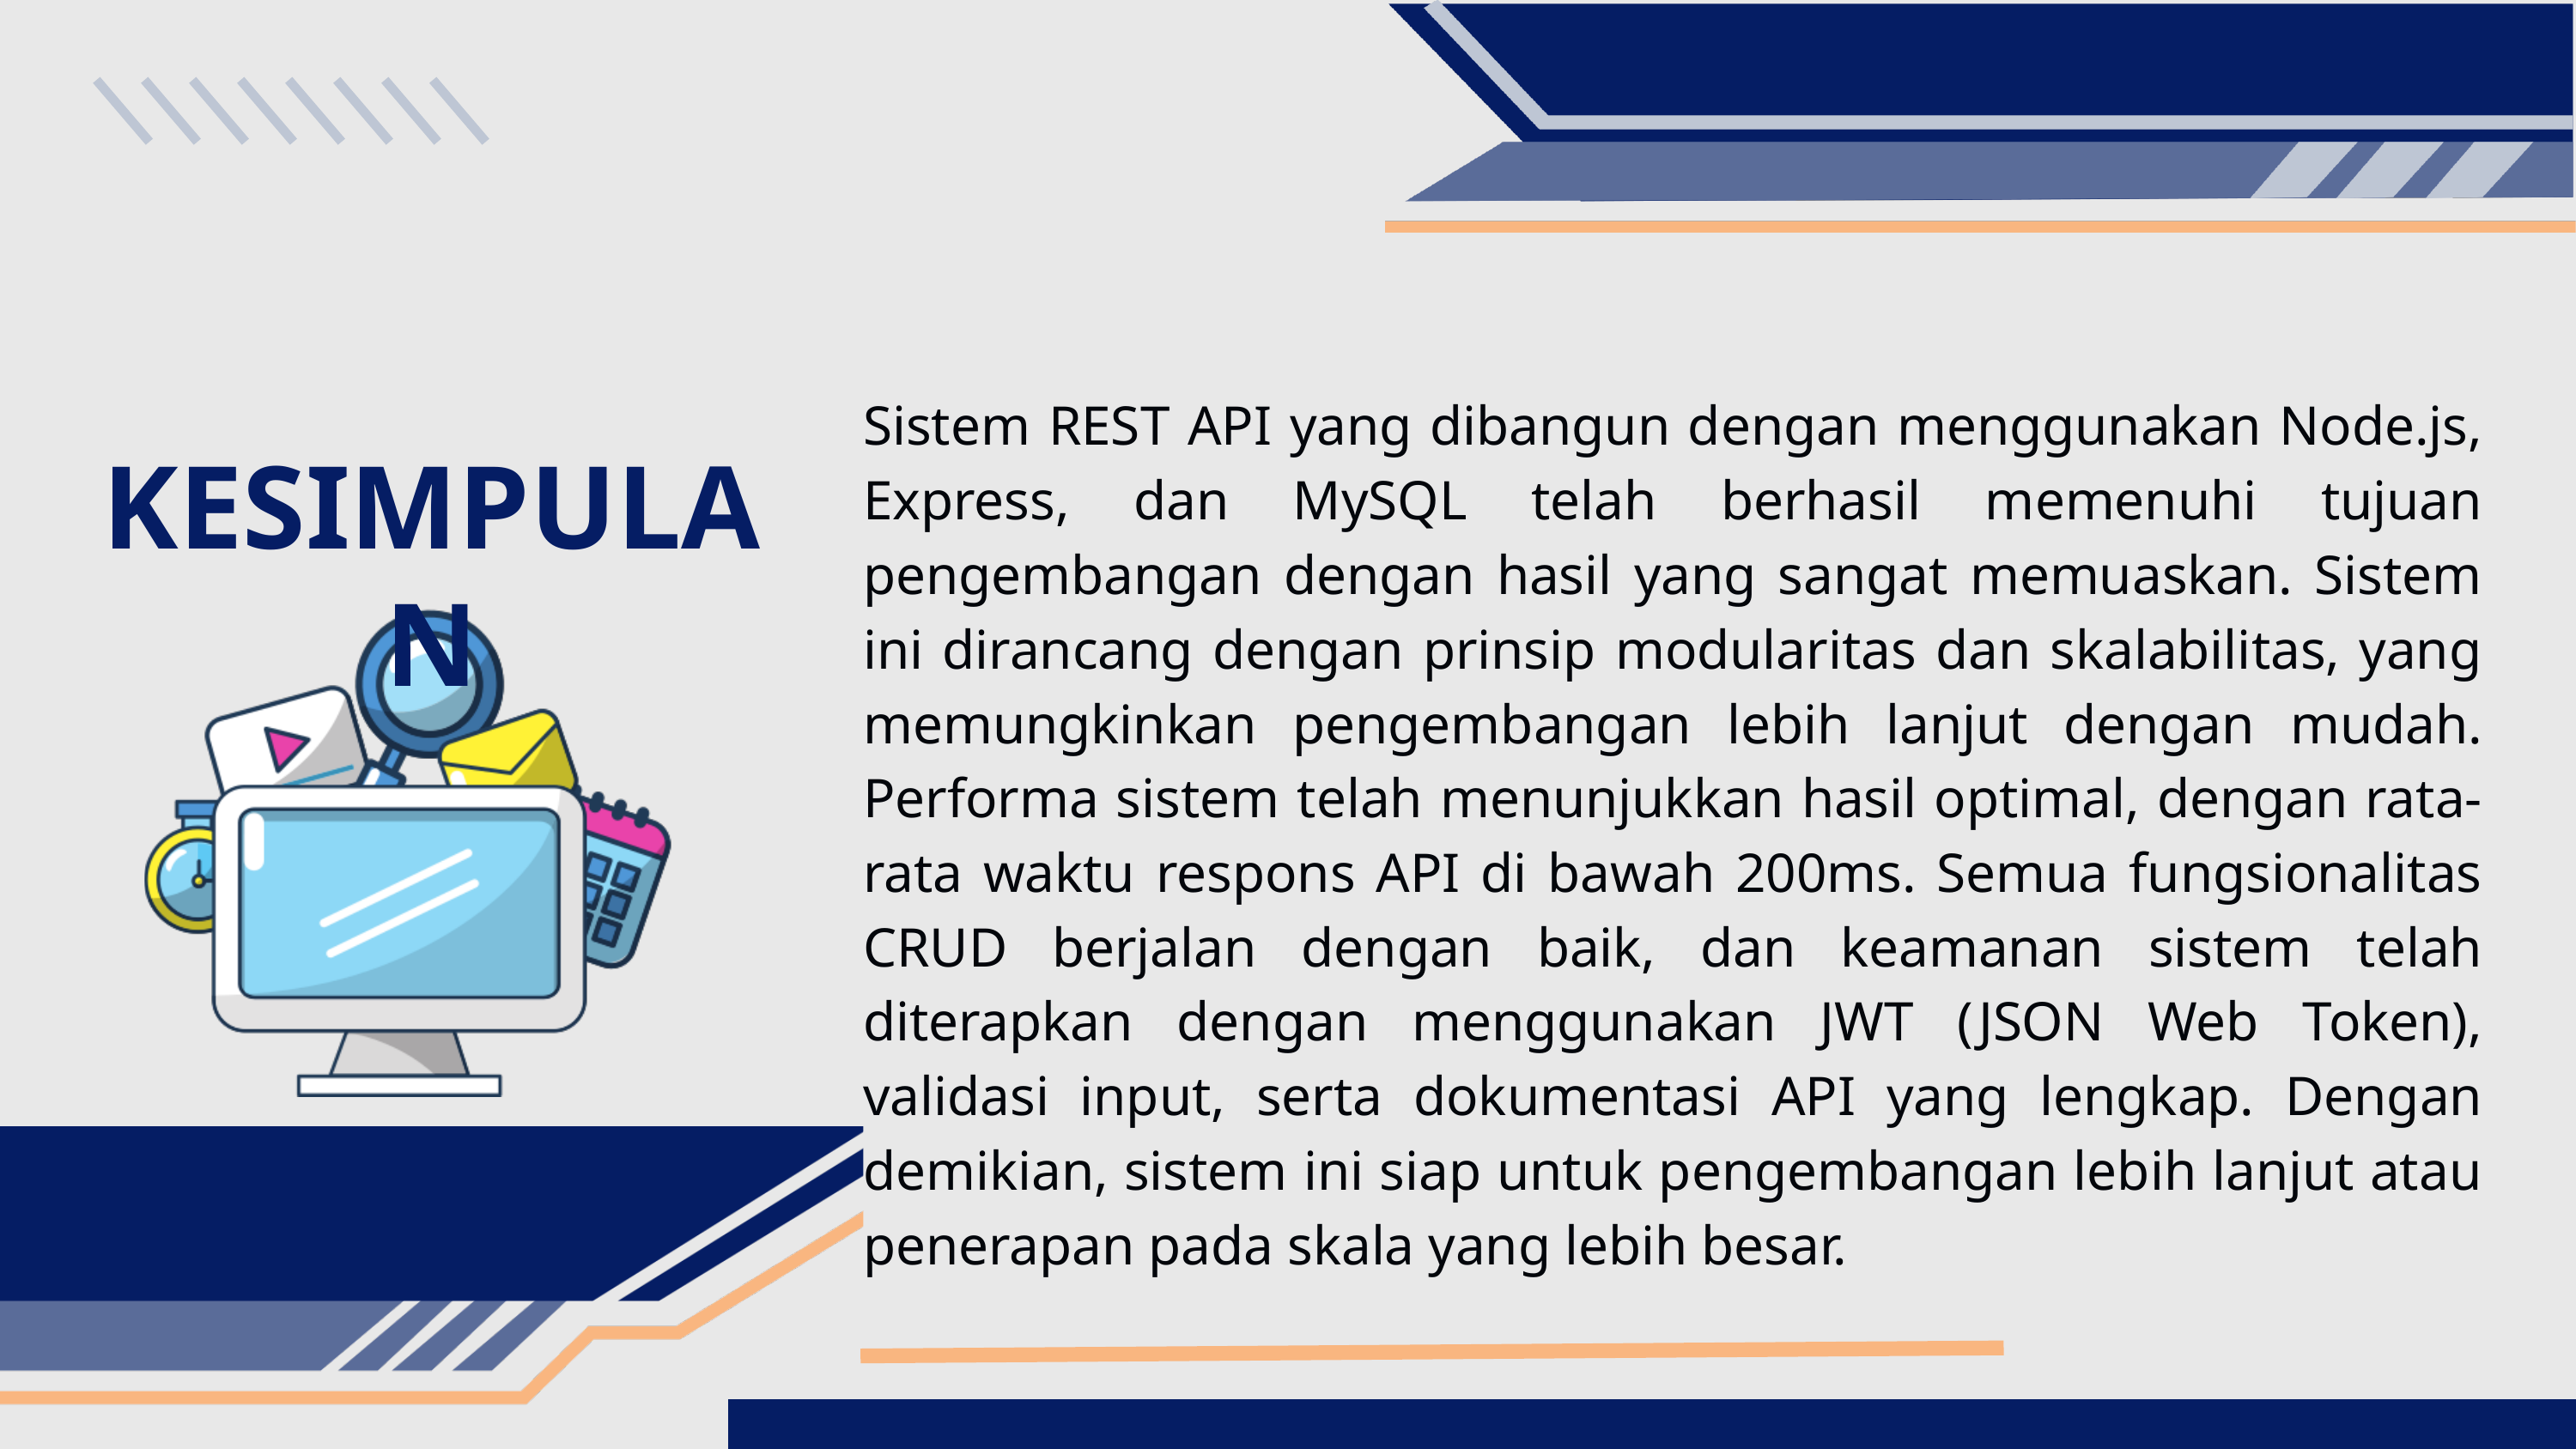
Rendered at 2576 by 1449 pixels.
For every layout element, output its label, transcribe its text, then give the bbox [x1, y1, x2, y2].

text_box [727, 1399, 2576, 1449]
text_box [0, 1126, 864, 1449]
text_box KESIMPULAN [93, 434, 770, 710]
text_box Sistem REST API yang dibangun dengan menggunakan Node.js, Express, dan MySQL telah berhasil memenuhi tujuan pengembangan dengan hasil yang sangat memuaskan. Sistem ini dirancang dengan prinsip modularitas dan skalabilitas, yang memungkinkan pengembangan lebih lanjut dengan mudah. Performa sistem telah menunjukkan hasil optimal, dengan rata-rata waktu respons API di bawah 200ms. Semua fungsionalitas CRUD berjalan dengan baik, dan keamanan sistem telah diterapkan dengan menggunakan JWT (JSON Web Token), validasi input, serta dokumentasi API yang lengkap. Dengan demikian, sistem ini siap untuk pengembangan lebih lanjut atau penerapan pada skala yang lebih besar. [863, 381, 2484, 1276]
text_box [1385, 0, 2576, 233]
text_box [144, 710, 674, 1097]
